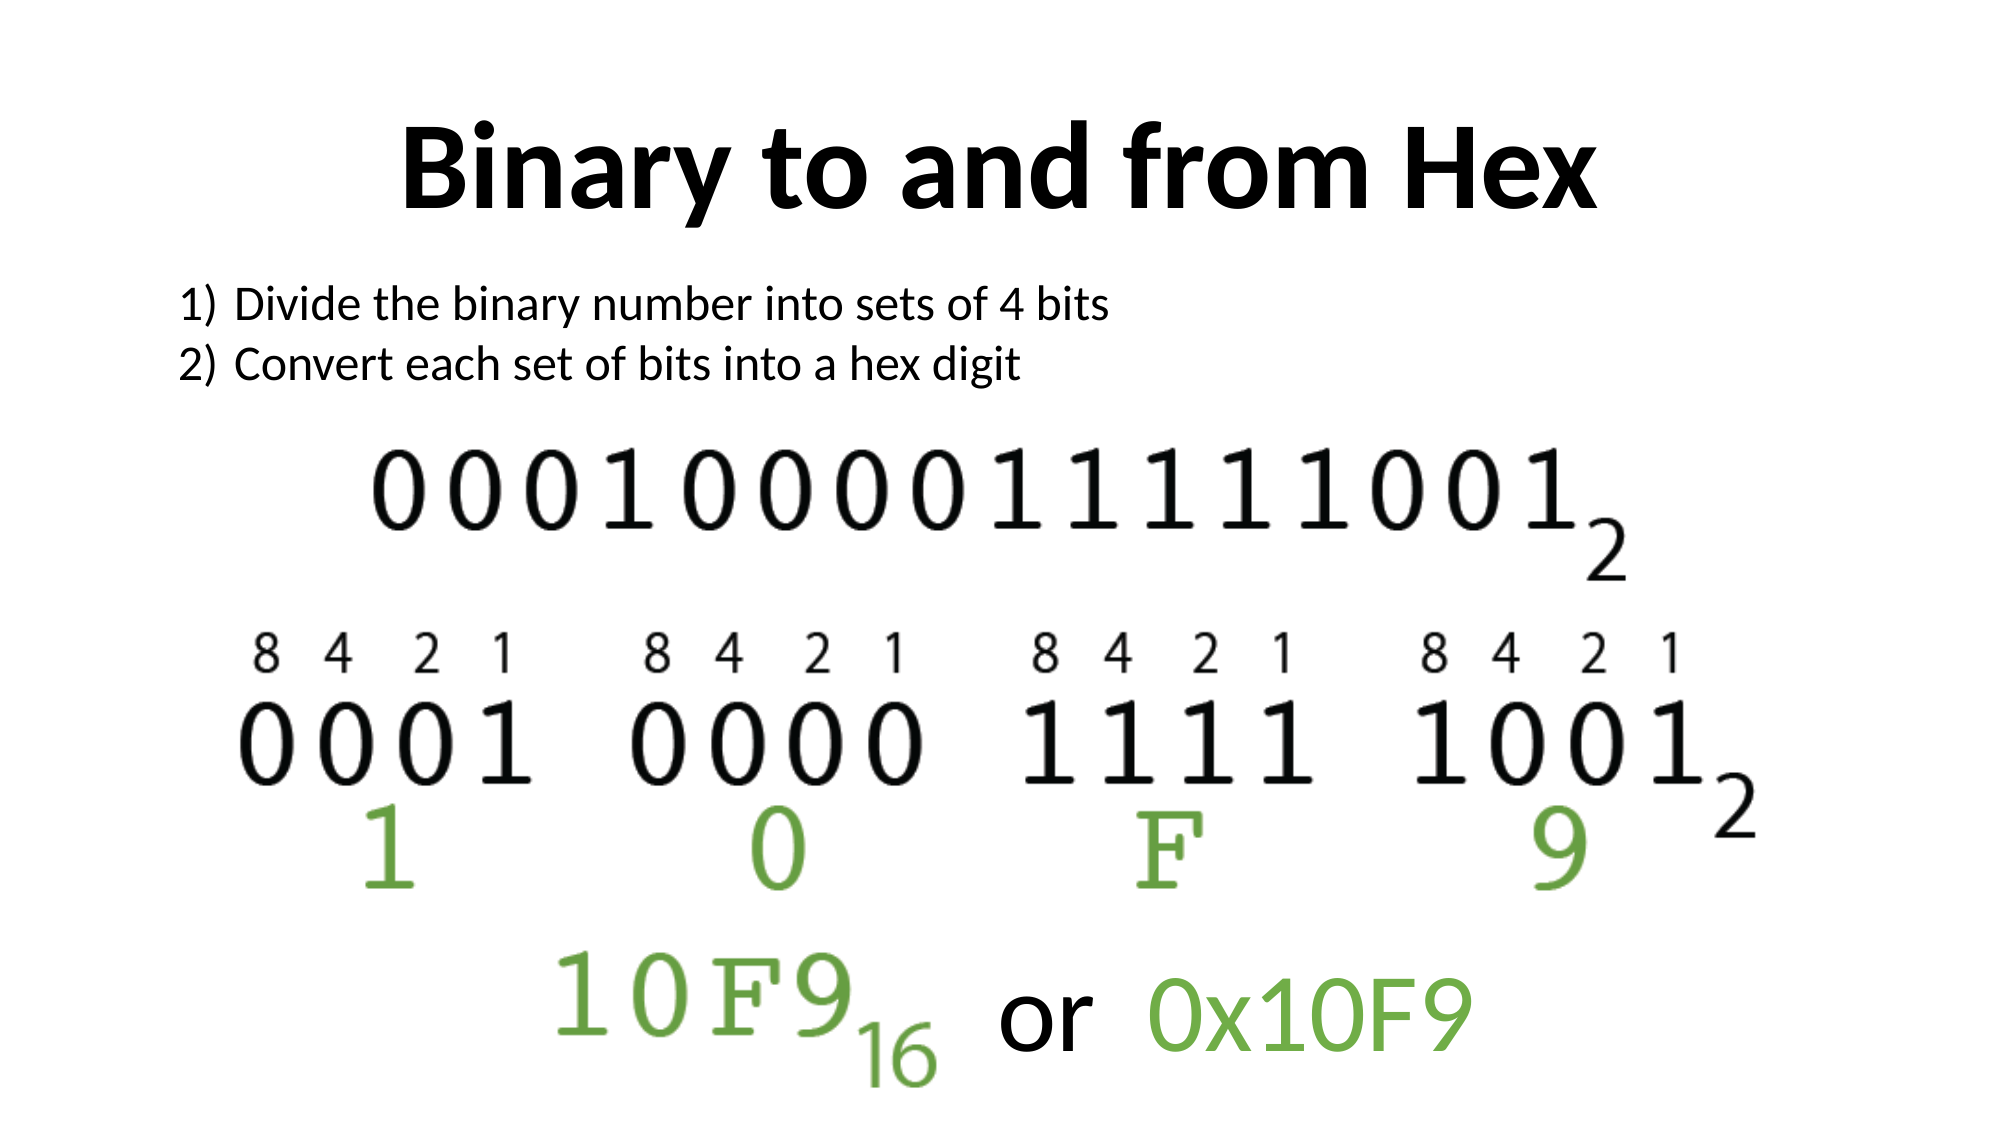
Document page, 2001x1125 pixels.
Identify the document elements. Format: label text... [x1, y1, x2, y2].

picture [358, 425, 1640, 597]
title Binary to and from Hex [137, 59, 1863, 278]
text_box Divide the binary number into sets of 4 bits Convert each set of bits into a hex digit [163, 262, 1330, 398]
picture [547, 940, 946, 1101]
picture [226, 621, 1772, 902]
text_box or 0x10F9 [982, 931, 1544, 1082]
